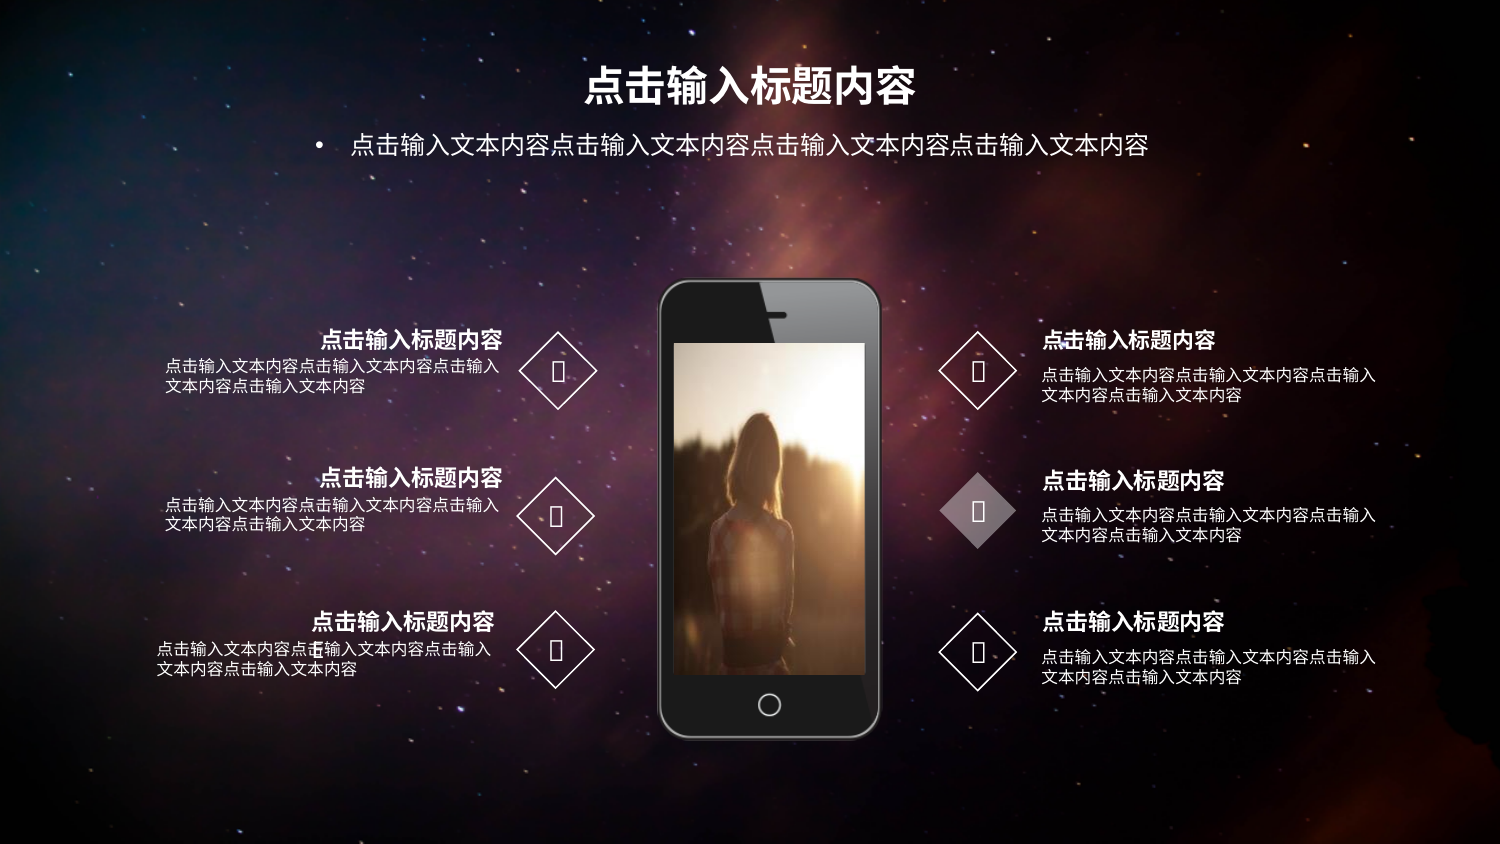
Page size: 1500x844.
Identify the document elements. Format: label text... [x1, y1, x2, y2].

text_box 点击输入文本内容点击输入文本内容点击输入文本内容点击输入文本内容 [147, 125, 1319, 179]
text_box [149, 455, 545, 543]
picture [0, 0, 1500, 844]
text_box  [542, 476, 596, 556]
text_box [1026, 459, 1397, 554]
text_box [654, 275, 885, 742]
text_box  [937, 612, 1018, 693]
text_box  [937, 470, 1018, 551]
text_box  [537, 609, 596, 690]
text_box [150, 317, 545, 405]
text_box  [545, 330, 599, 411]
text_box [141, 600, 537, 688]
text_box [1026, 318, 1397, 414]
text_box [1026, 600, 1397, 695]
text_box  [937, 330, 1018, 411]
text_box 点击输入标题内容 [446, 52, 1054, 118]
